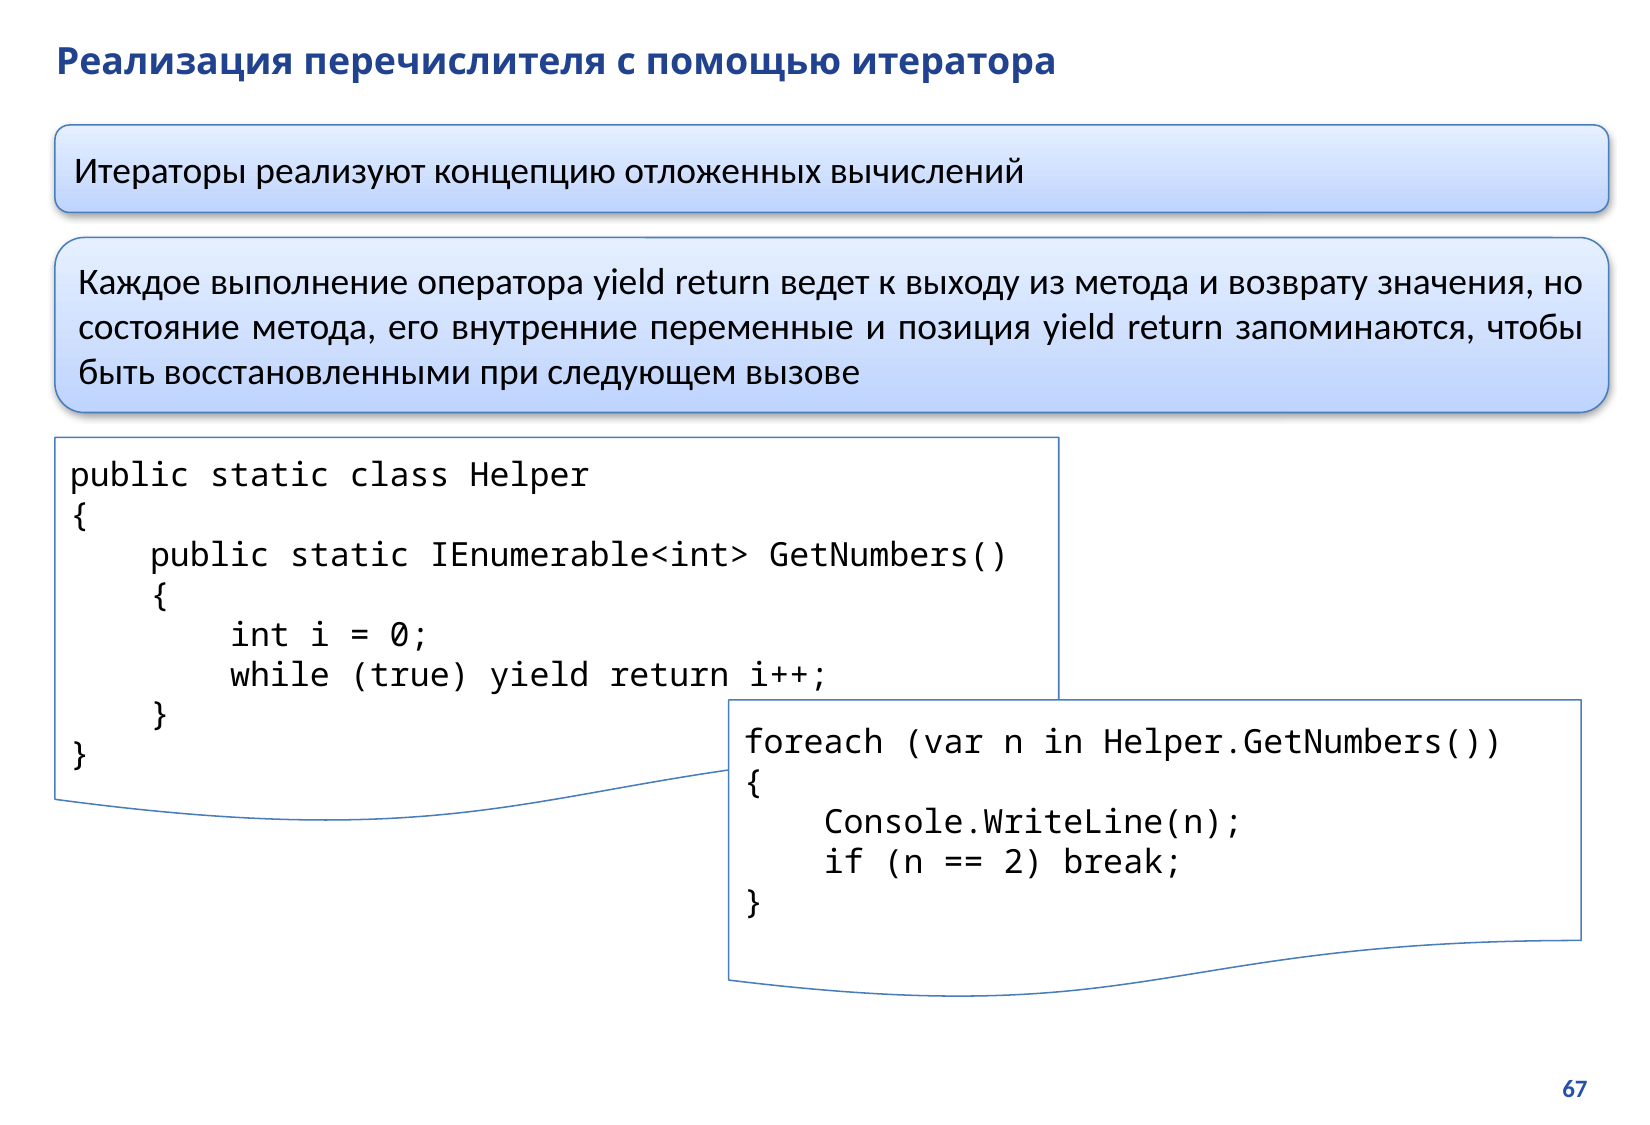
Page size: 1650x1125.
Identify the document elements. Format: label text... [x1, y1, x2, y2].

text_box Каждое выполнение оператора yield return ведет к выходу из метода и возврату значения, но состояние метода, его внутренние переменные и позиция yield return запоминаются, чтобы быть восстановленными при следующем вызове [54, 236, 1610, 414]
title Реализация перечислителя с помощью итератора [40, 29, 1616, 90]
text_box Итераторы реализуют концепцию отложенных вычислений [54, 124, 1610, 214]
text_box foreach (var n in Helper.GetNumbers()) { Console.WriteLine(n); if (n == 2) break; } [727, 699, 1582, 997]
text_box public static class Helper { public static IEnumerable<int> GetNumbers() { int i = 0; while (true) yield return i++; } } [54, 436, 1060, 821]
